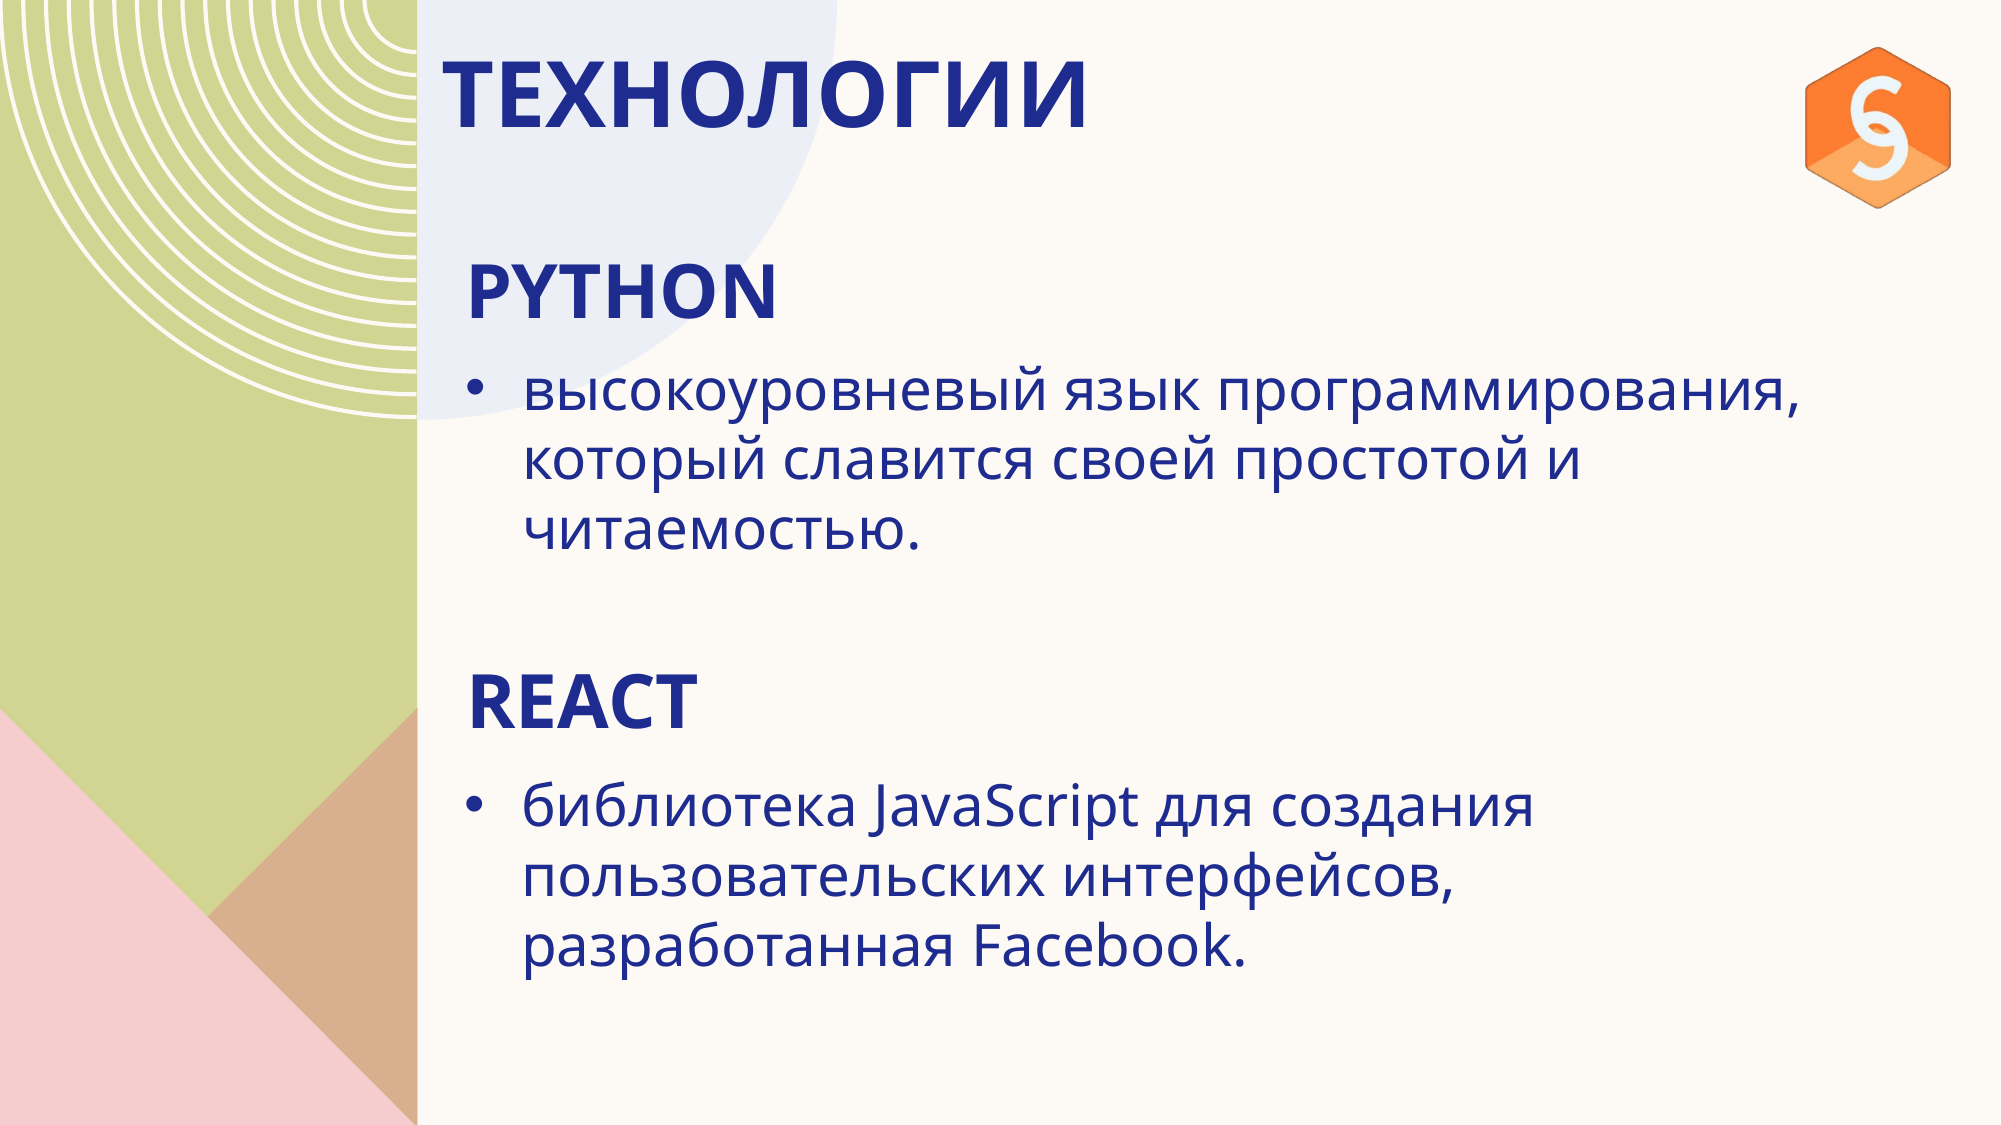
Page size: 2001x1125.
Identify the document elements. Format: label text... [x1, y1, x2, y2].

text_box библиотека JavaScript для создания пользовательских интерфейсов, разработанная Facebook. [449, 768, 1877, 1005]
picture [1762, 5, 2000, 243]
list высокоуровневый язык программирования, который славится своей простотой и читаемостью. [450, 351, 1877, 570]
text_box react [451, 603, 1761, 744]
text_box технологии [426, 5, 1736, 146]
title python [450, 194, 1760, 334]
